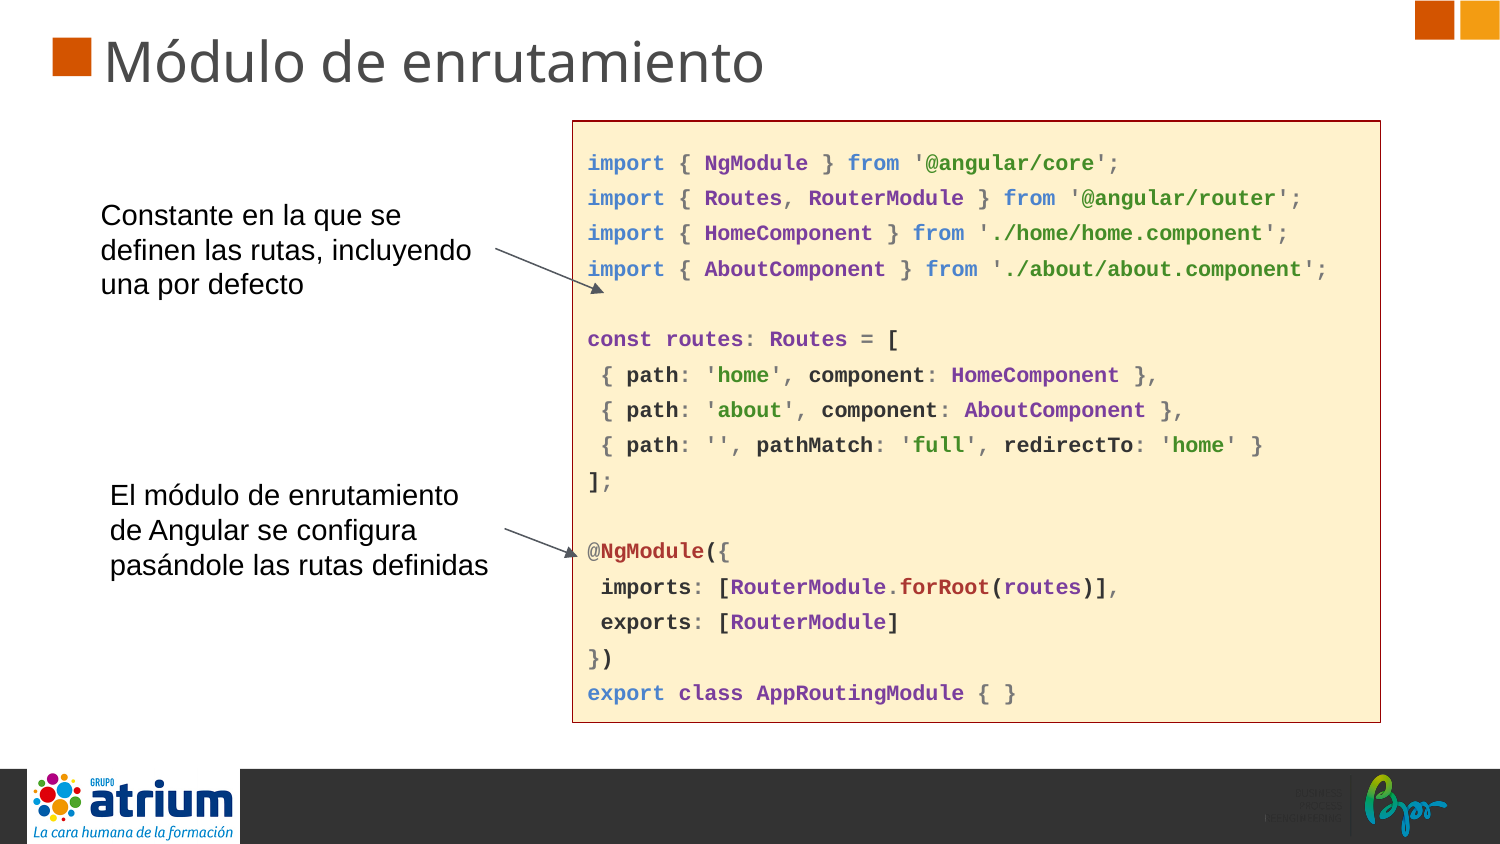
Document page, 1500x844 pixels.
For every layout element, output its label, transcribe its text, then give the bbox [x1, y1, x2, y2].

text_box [504, 528, 579, 557]
text_box Constante en la que se definen las rutas, incluyendo una por defecto [85, 180, 496, 316]
picture [27, 768, 240, 844]
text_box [495, 248, 605, 294]
title Módulo de enrutamiento [94, 17, 1381, 107]
text_box El módulo de enrutamiento de Angular se configura pasándole las rutas definidas [94, 461, 505, 597]
picture [1257, 769, 1455, 843]
text_box import { NgModule } from '@angular/core'; import { Routes, RouterModule } from '@angular/router'; import { HomeComponent } from './home/home.component'; import { AboutComponent } from './about/about.component'; const routes: Routes = [ { path: 'home', component: HomeComponent }, { path: 'about', component: AboutComponent }, { path: '', pathMatch: 'full', redirectTo: 'home' } ]; @NgModule({ imports: [RouterModule.forRoot(routes)], exports: [RouterModule] }) export class AppRoutingModule { } [572, 121, 1381, 723]
